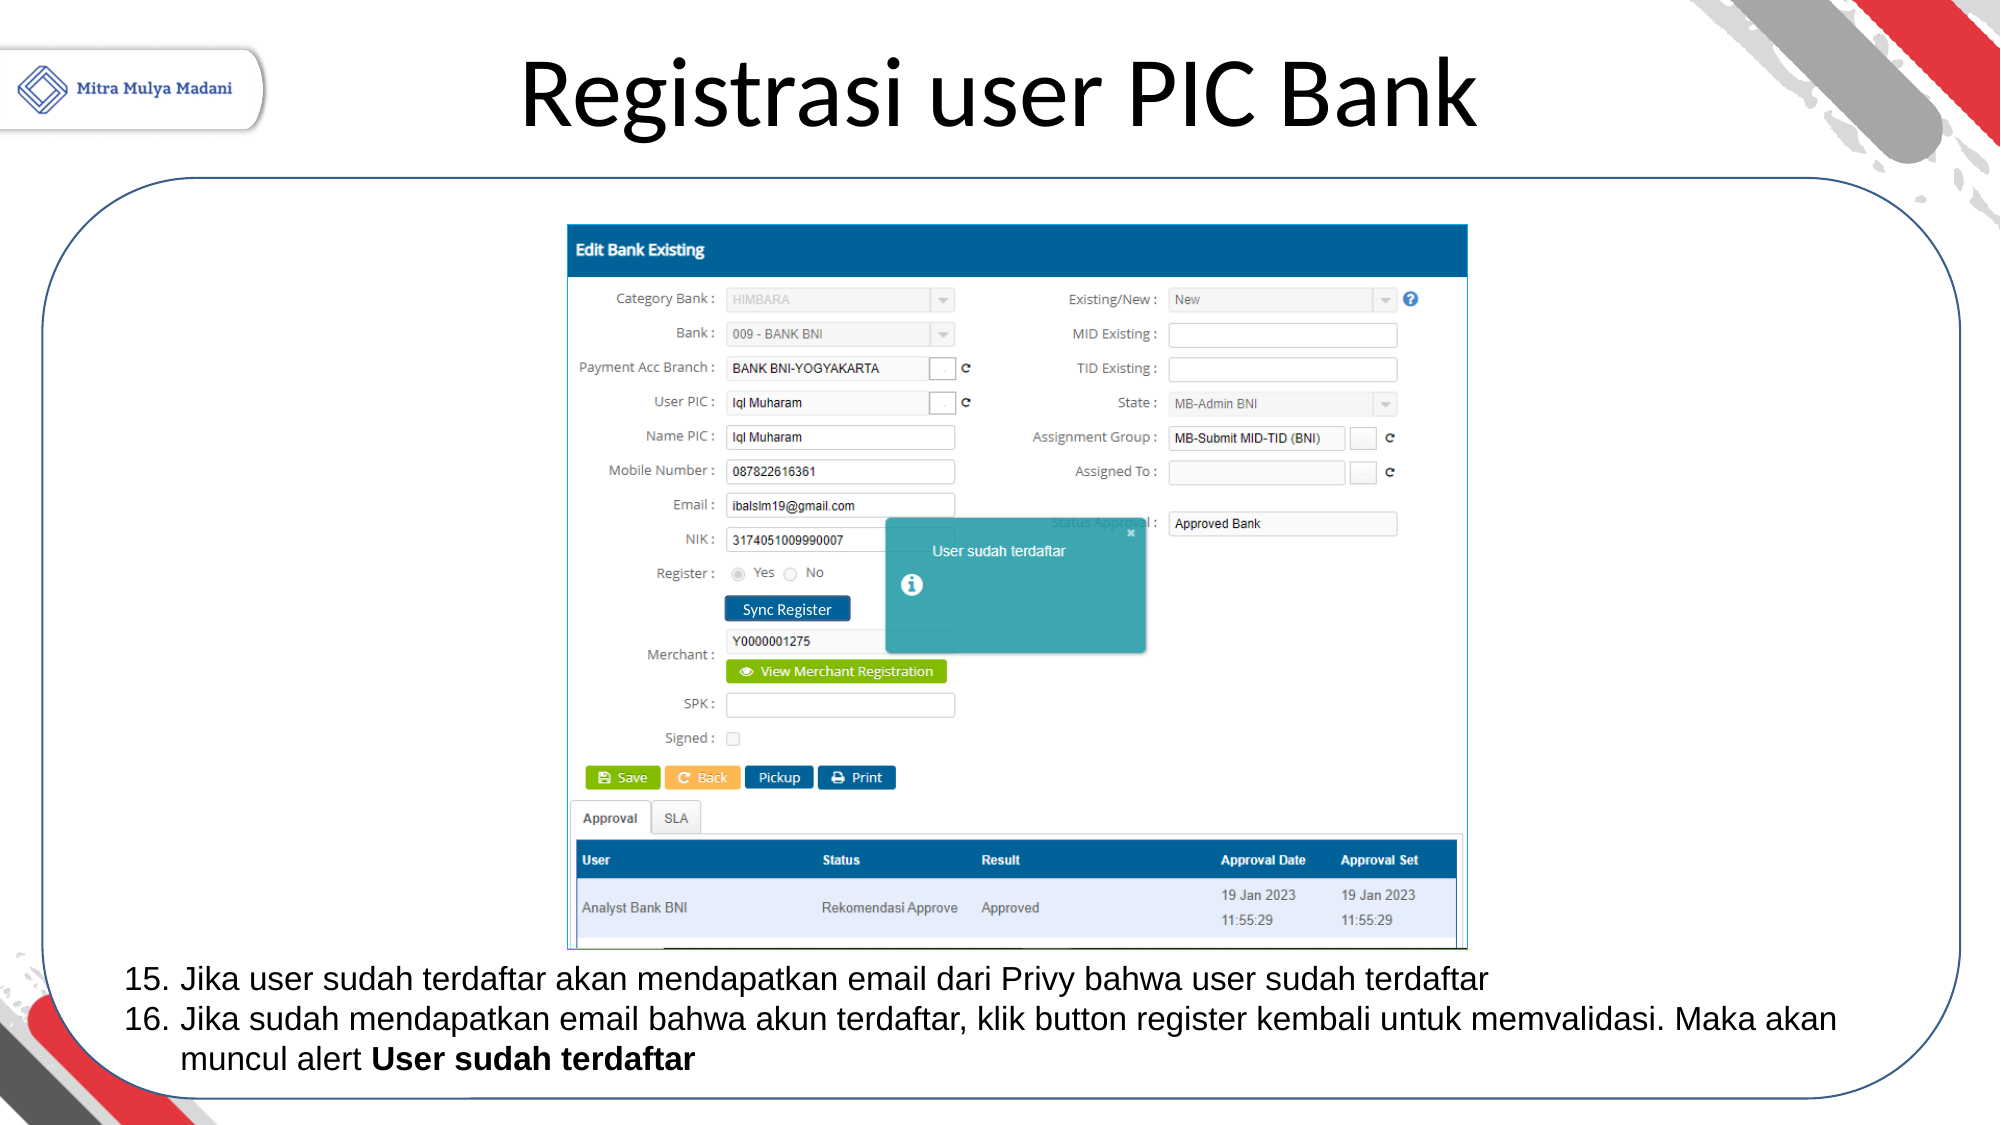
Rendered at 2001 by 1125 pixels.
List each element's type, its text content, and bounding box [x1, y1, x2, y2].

text_box Jika user sudah terdaftar akan mendapatkan email dari Privy bahwa user sudah terdaftar Jika sudah mendapatkan email bahwa akun terdaftar, klik button register kembali untuk memvalidasi. Maka akan muncul alert User sudah terdaftar [109, 949, 1927, 1085]
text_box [567, 224, 1468, 950]
text_box Registrasi user PIC Bank [467, 32, 1533, 157]
picture [0, 877, 219, 1125]
picture [0, 38, 271, 142]
picture [1683, 0, 2000, 399]
